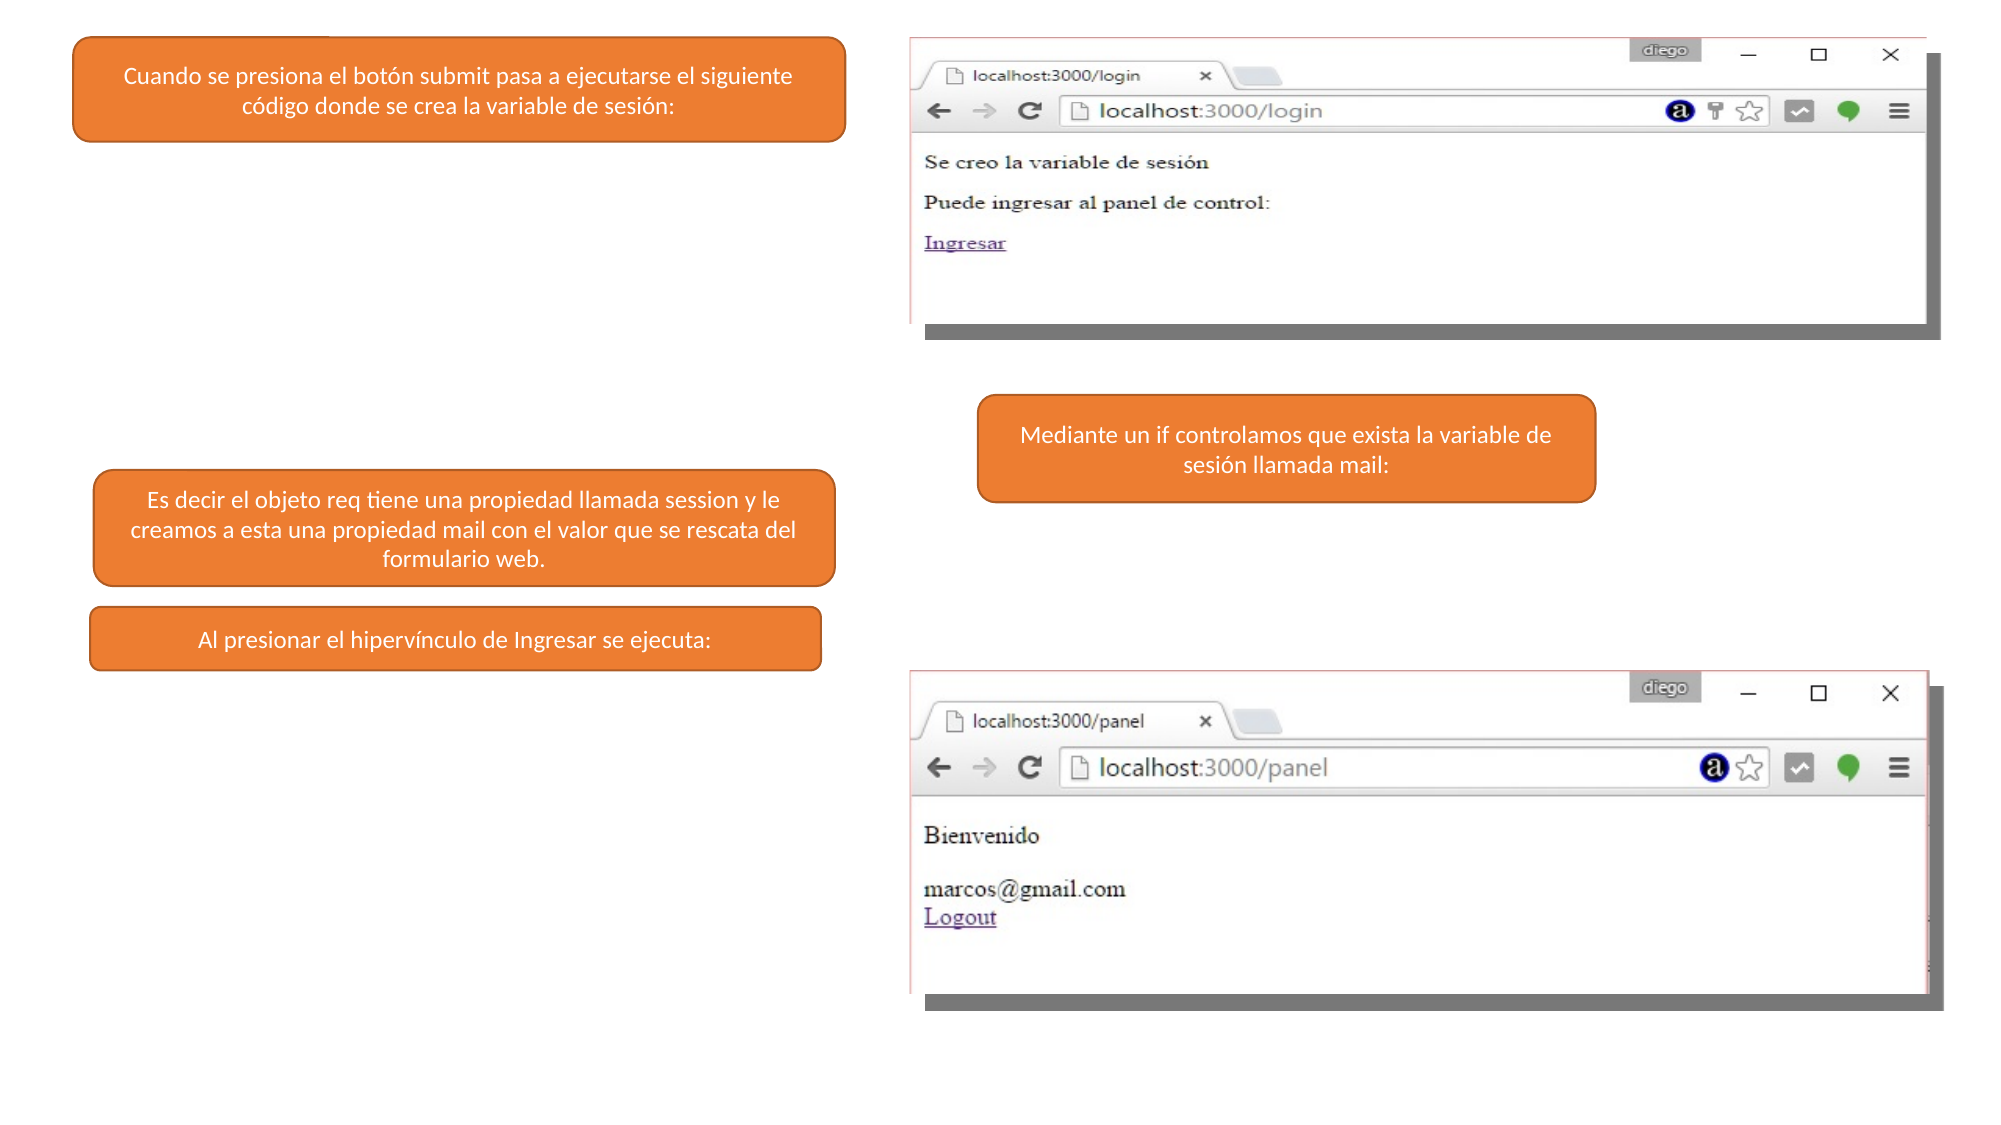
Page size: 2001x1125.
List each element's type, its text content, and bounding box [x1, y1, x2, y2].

text_box Al presionar el hipervínculo de Ingresar se ejecuta: [90, 606, 821, 671]
text_box [137, 58, 904, 276]
text_box Cuando se presiona el botón submit pasa a ejecutarse el siguiente código donde se crea la variable de sesión: [73, 37, 846, 142]
picture [909, 670, 1930, 995]
text_box Es decir el objeto req tiene una propiedad llamada session y le creamos a esta una propiedad mail con el valor que se rescata del formulario web. [93, 469, 835, 587]
text_box Mediante un if controlamos que exista la variable de sesión llamada mail: [977, 394, 1596, 503]
picture [909, 37, 1927, 324]
